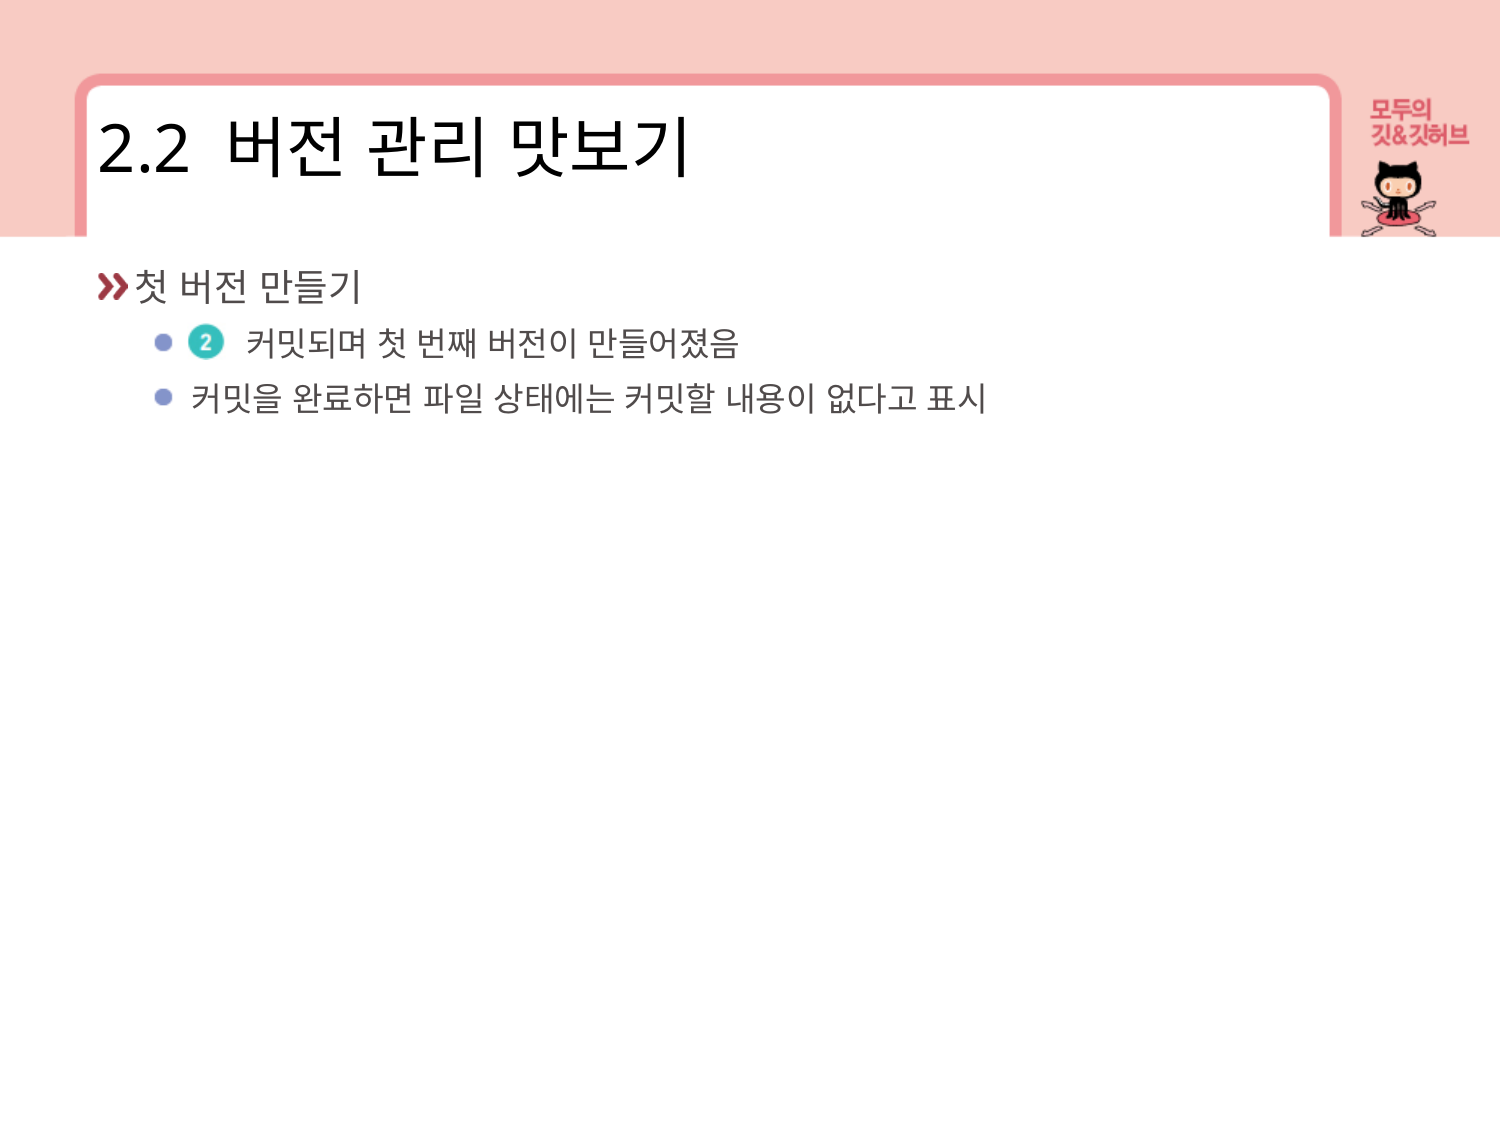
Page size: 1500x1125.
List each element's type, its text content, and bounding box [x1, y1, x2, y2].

text_box 첫 버전 만들기 커밋되며 첫 번째 버전이 만들어졌음 커밋을 완료하면 파일 상태에는 커밋할 내용이 없다고 표시 [82, 252, 1413, 1067]
picture [0, 0, 1500, 1125]
text_box 2.2 버전 관리 맛보기 [82, 61, 1413, 193]
